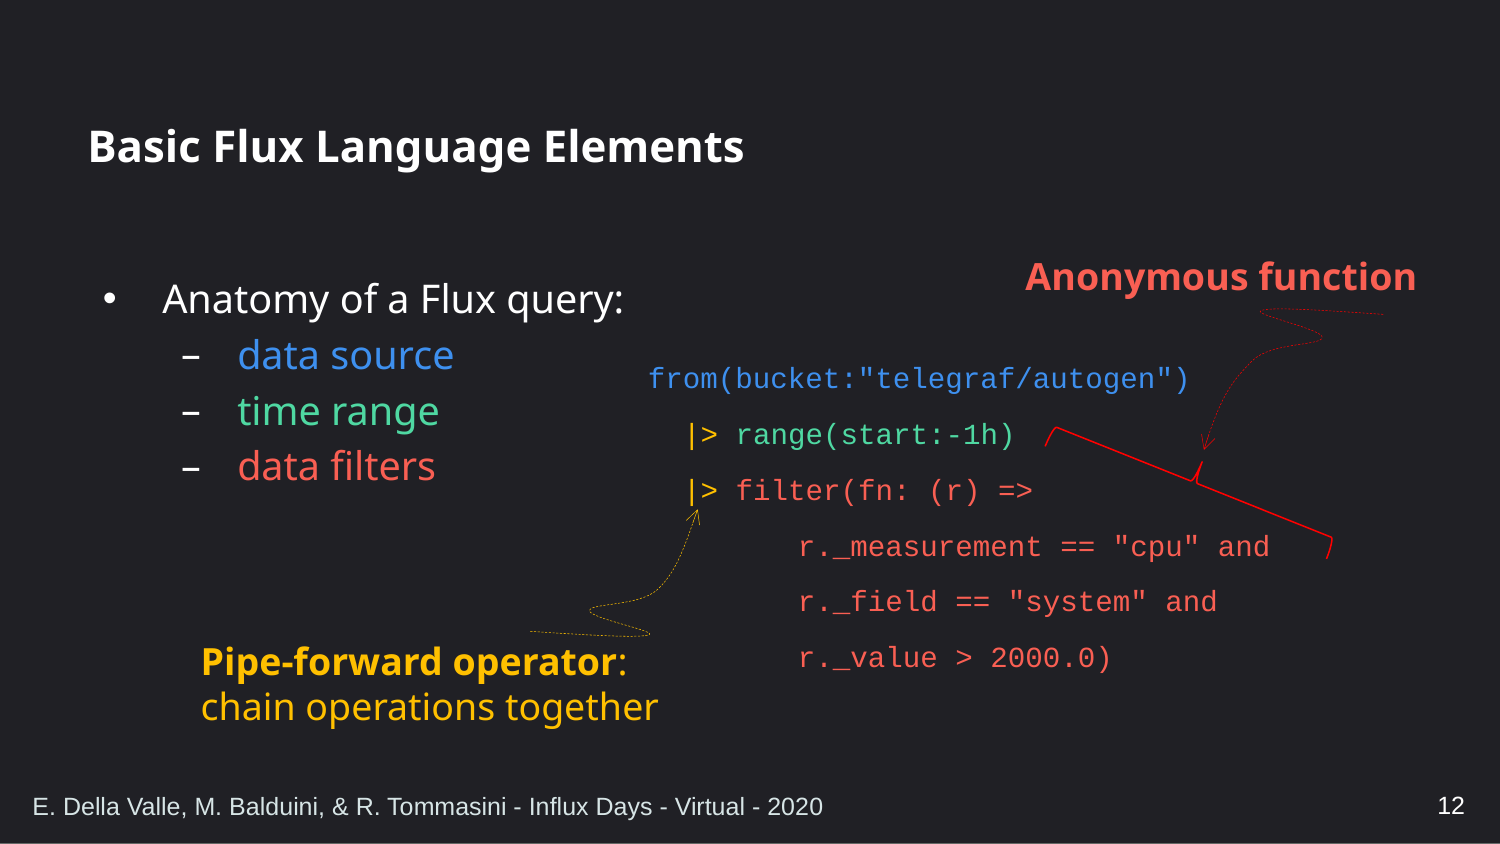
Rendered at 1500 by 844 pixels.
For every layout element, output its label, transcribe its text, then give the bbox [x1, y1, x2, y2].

list Anatomy of a Flux query: data source time range data filters [76, 204, 1423, 761]
text_box Anonymous function [1010, 245, 1433, 306]
text_box [1044, 426, 1333, 560]
title Basic Flux Language Elements [76, 99, 1423, 196]
text_box Pipe-forward operator: chain operations together [185, 630, 675, 736]
footer E. Della Valle, M. Balduini, & R. Tommasini - Influx Days - Virtual - 2020 [17, 783, 1135, 828]
text_box from(bucket:"telegraf/autogen") |> range(start:-1h) |> filter(fn: (r) => r._measurement == "cpu" and r._field == "system" and r._value > 2000.0) [633, 330, 1384, 681]
text_box [1200, 306, 1384, 450]
text_box [530, 509, 701, 639]
slide_number 12 [1142, 782, 1481, 828]
